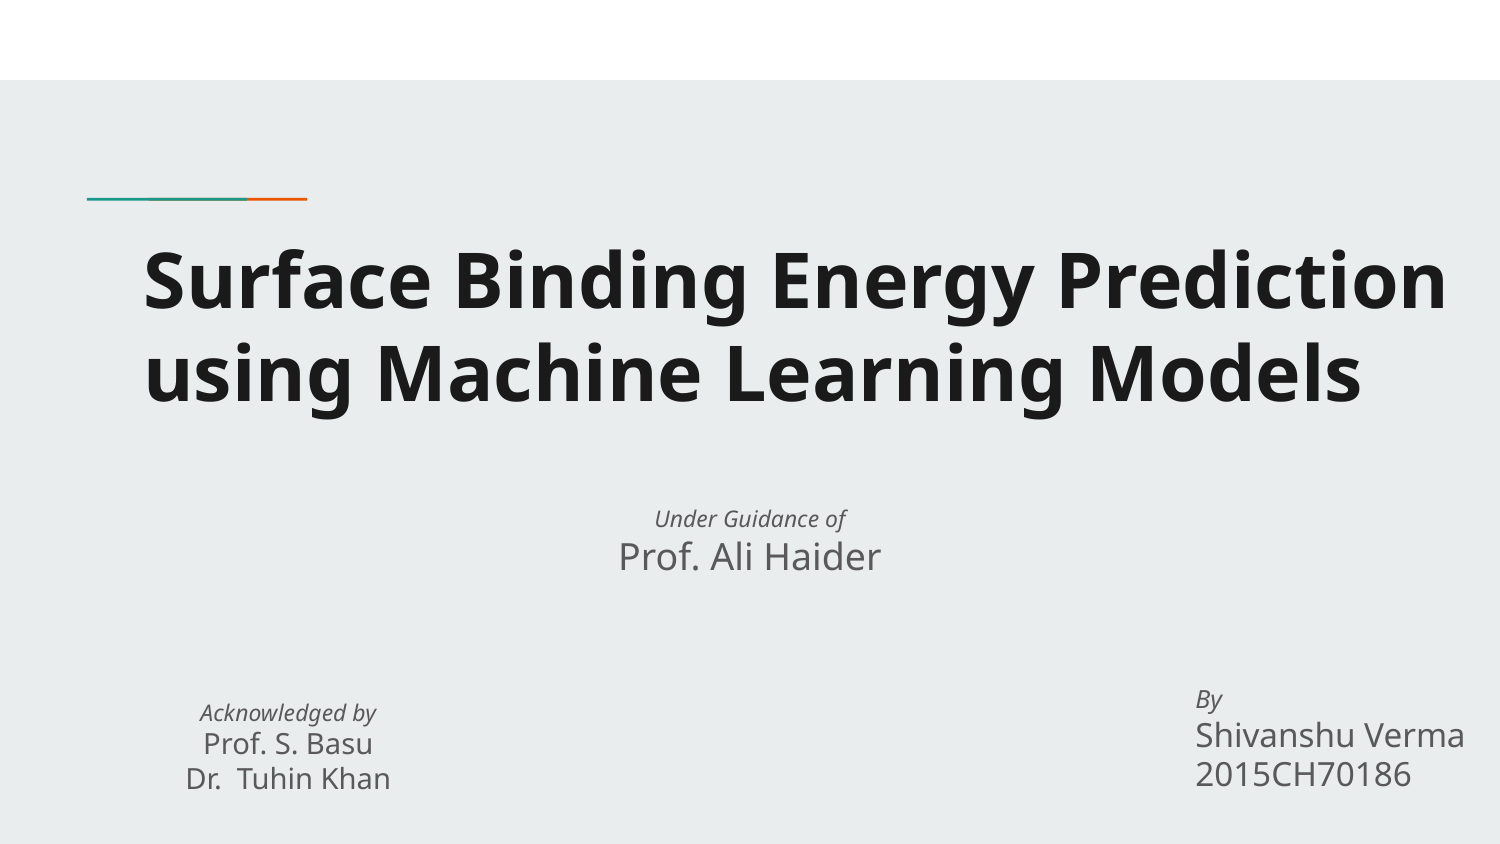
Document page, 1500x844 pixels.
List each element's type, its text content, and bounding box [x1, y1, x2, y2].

subtitle Under Guidance of Prof. Ali Haider [590, 490, 910, 579]
title Surface Binding Energy Prediction using Machine Learning Models [128, 216, 1482, 490]
text_box Acknowledged by Prof. S. Basu Dr. Tuhin Khan [128, 683, 449, 772]
subtitle By Shivanshu Verma 2015CH70186 [1180, 668, 1500, 758]
